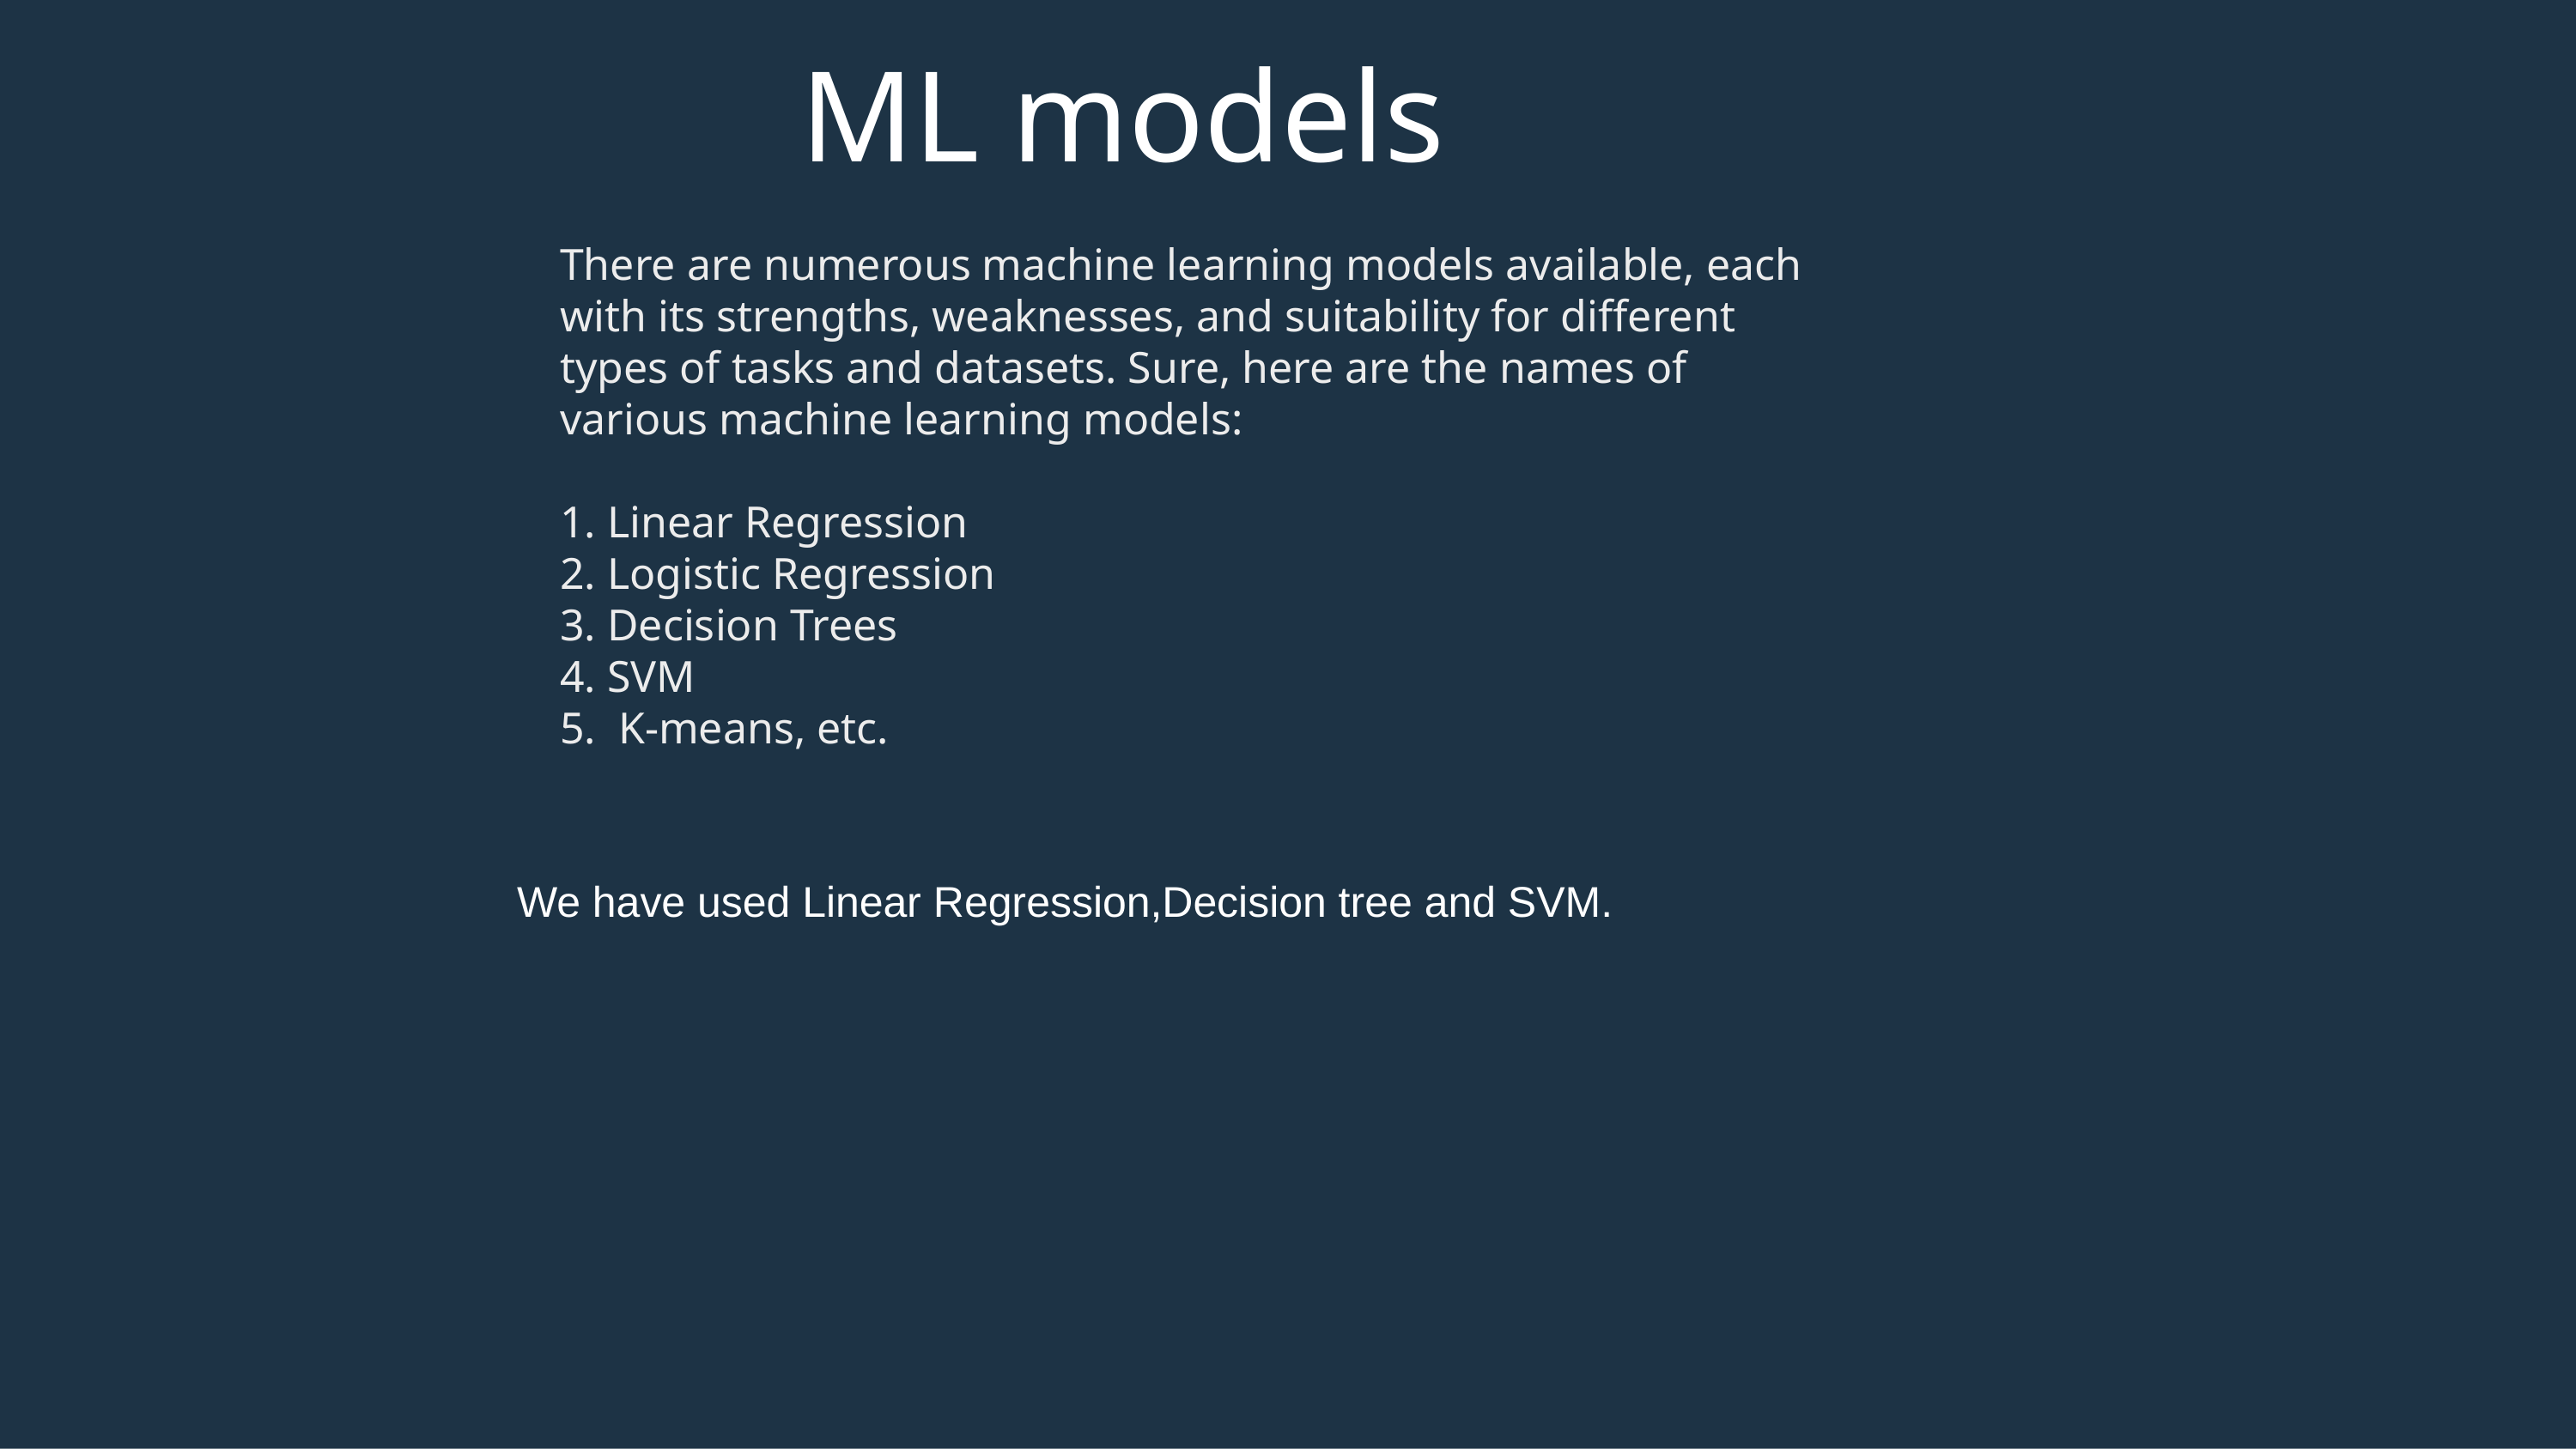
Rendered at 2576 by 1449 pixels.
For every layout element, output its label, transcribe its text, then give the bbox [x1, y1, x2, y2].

text_box We have used Linear Regression,Decision tree and SVM. [504, 867, 2050, 932]
title ML models [441, 36, 2093, 191]
text_box There are numerous machine learning models available, each with its strengths, weaknesses, and suitability for different types of tasks and datasets. Sure, here are the names of various machine learning models: 1. Linear Regression 2. Logistic Regression 3. Decision Trees 4. SVM 5. K-means, etc. [547, 230, 1836, 862]
